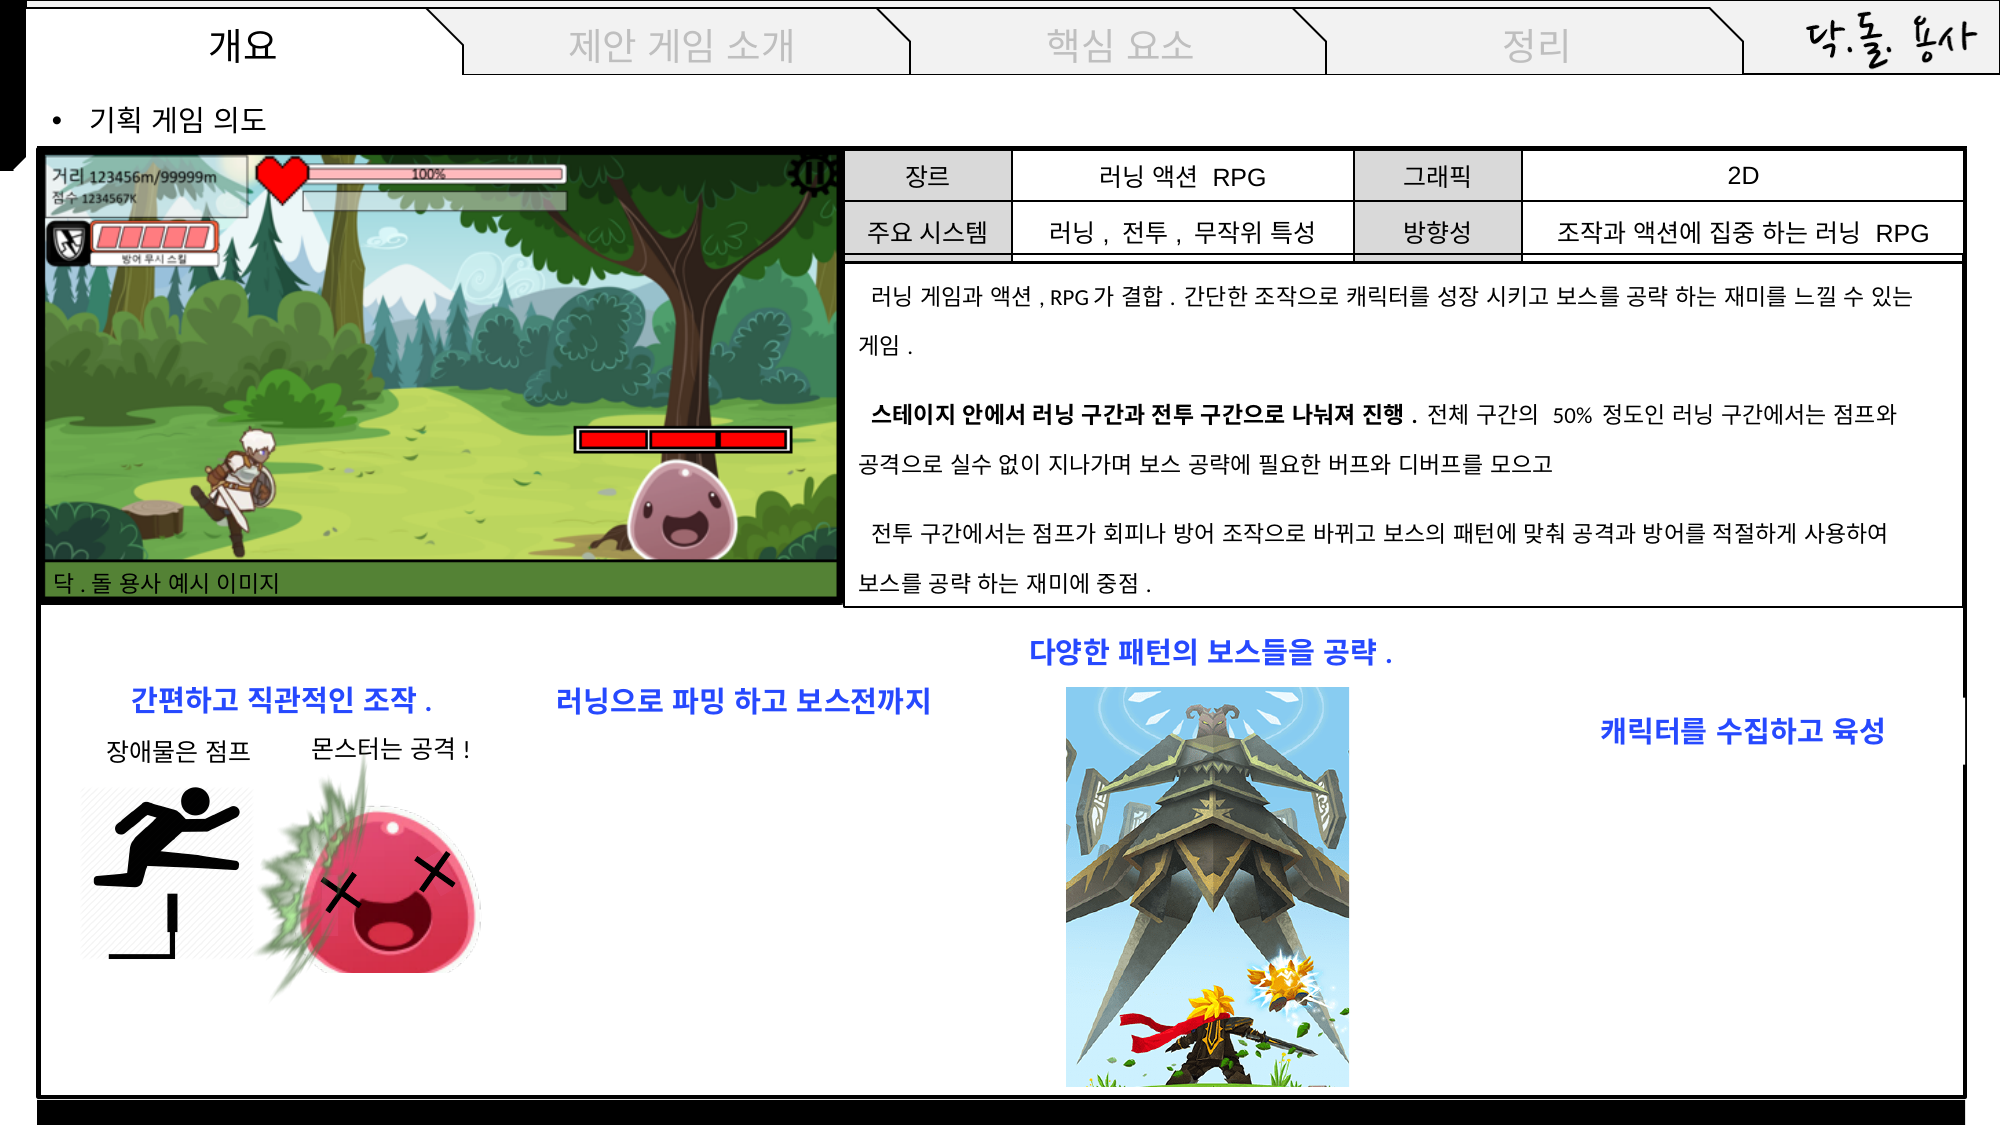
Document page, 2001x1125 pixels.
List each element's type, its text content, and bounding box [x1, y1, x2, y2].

list 기획 게임 의도 [37, 75, 1966, 147]
picture [0, 0, 2000, 605]
text_box 러닝으로 파밍 하고 보스전까지 [522, 666, 967, 736]
text_box 캐릭터를 수집하고 육성 [1521, 697, 1966, 766]
text_box [38, 149, 1966, 1098]
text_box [59, 665, 508, 1011]
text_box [989, 618, 1433, 1087]
